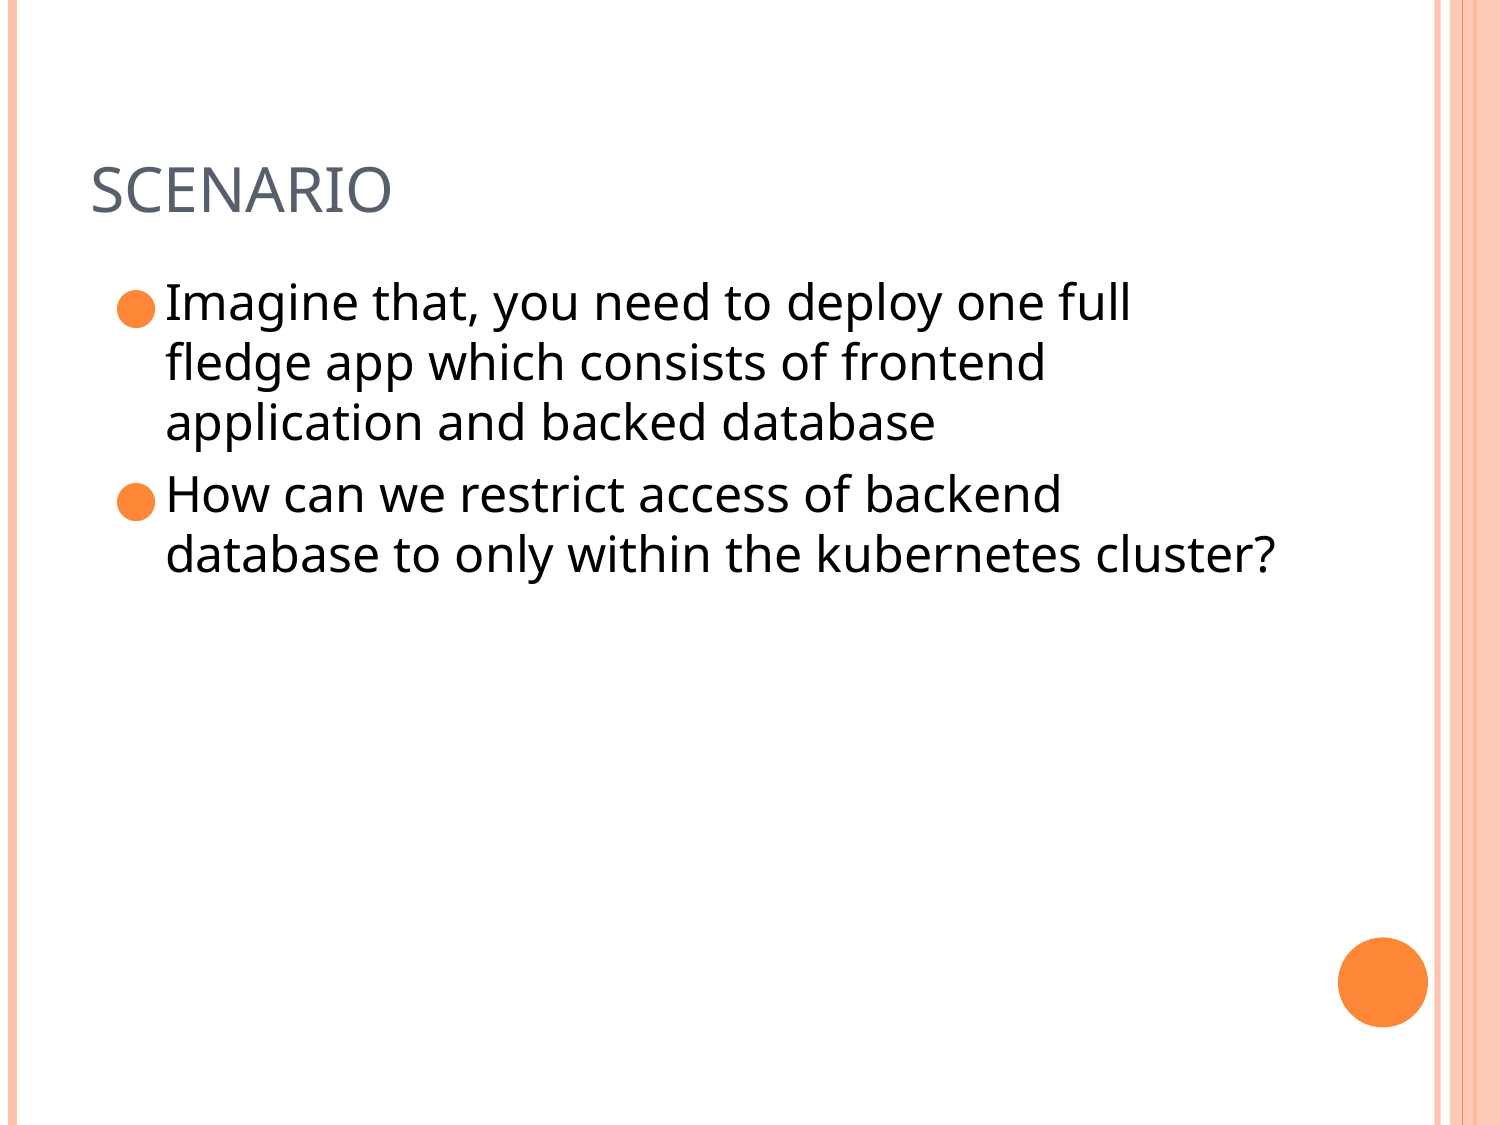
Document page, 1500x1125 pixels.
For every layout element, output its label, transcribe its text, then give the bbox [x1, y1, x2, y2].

list Imagine that, you need to deploy one full fledge app which consists of frontend application and backed database How can we restrict access of backend database to only within the kubernetes cluster? [75, 262, 1300, 1062]
title Scenario [75, 45, 1300, 233]
